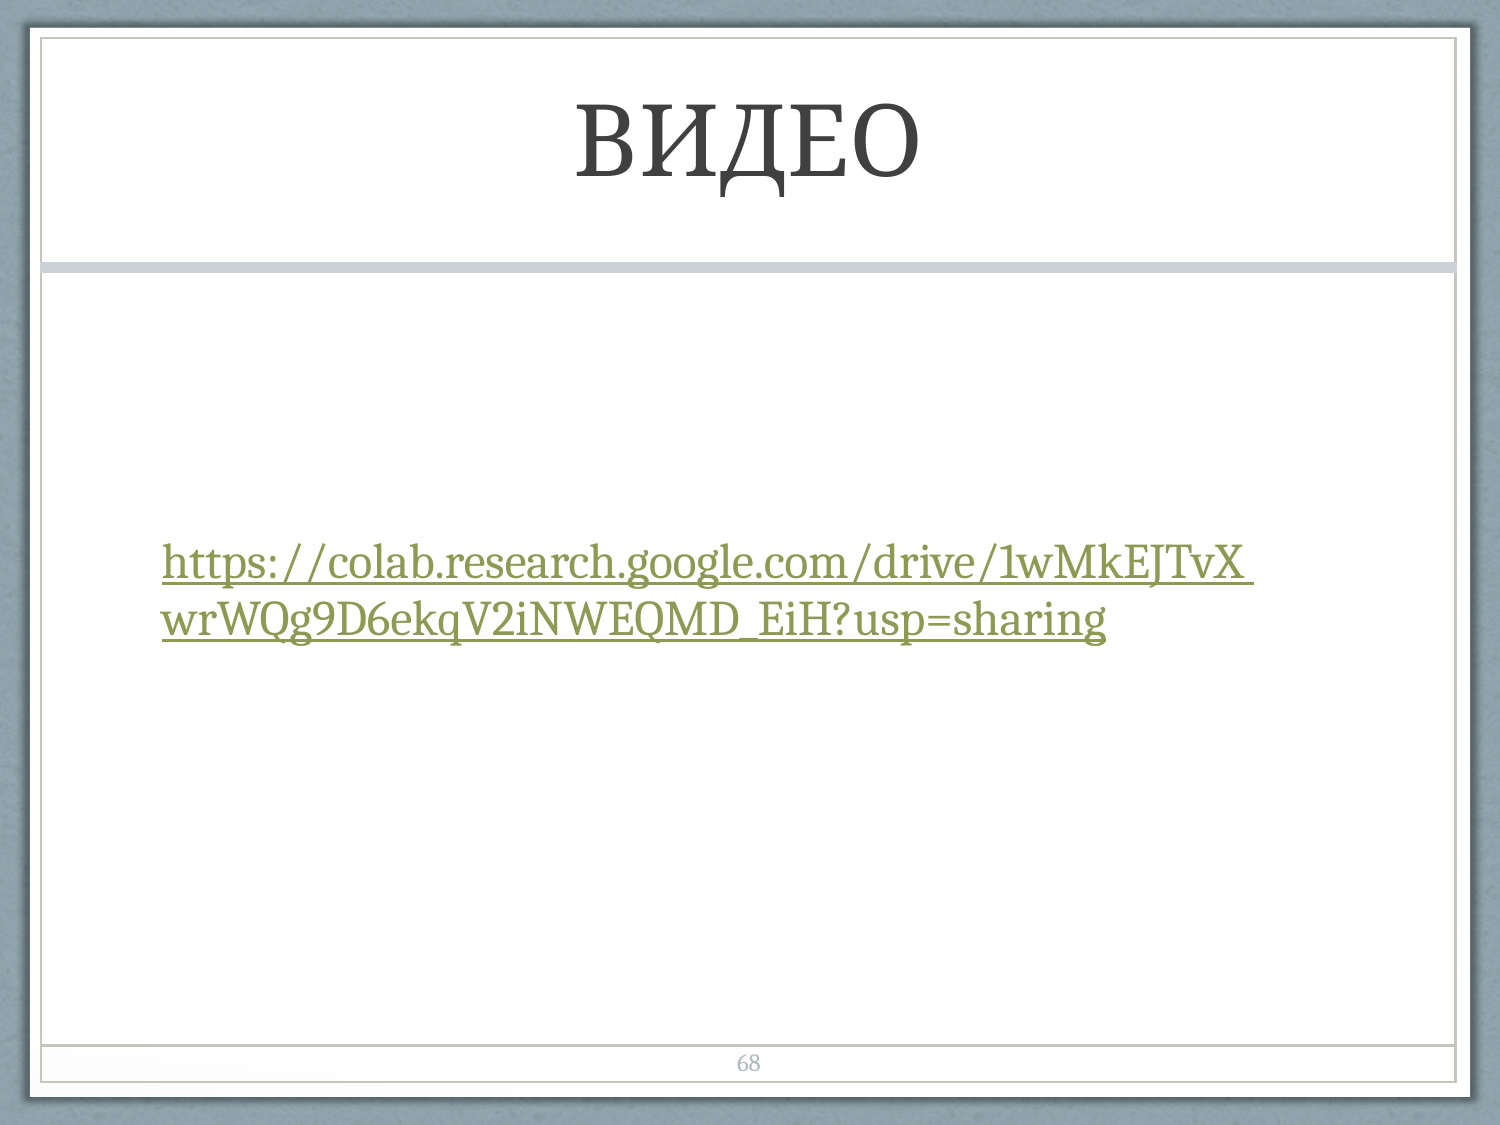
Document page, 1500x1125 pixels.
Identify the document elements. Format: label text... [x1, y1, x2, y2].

table_cell 68 [42, 1047, 1454, 1081]
table_cell https://colab.research.google.com/drive/1wMkEJTvX wrWQg9D6ekqV2iNWEQMD_EiH?usp=sharing [42, 273, 1454, 1044]
picture [0, 0, 1500, 1125]
table_header ВИДЕО [42, 39, 1454, 262]
